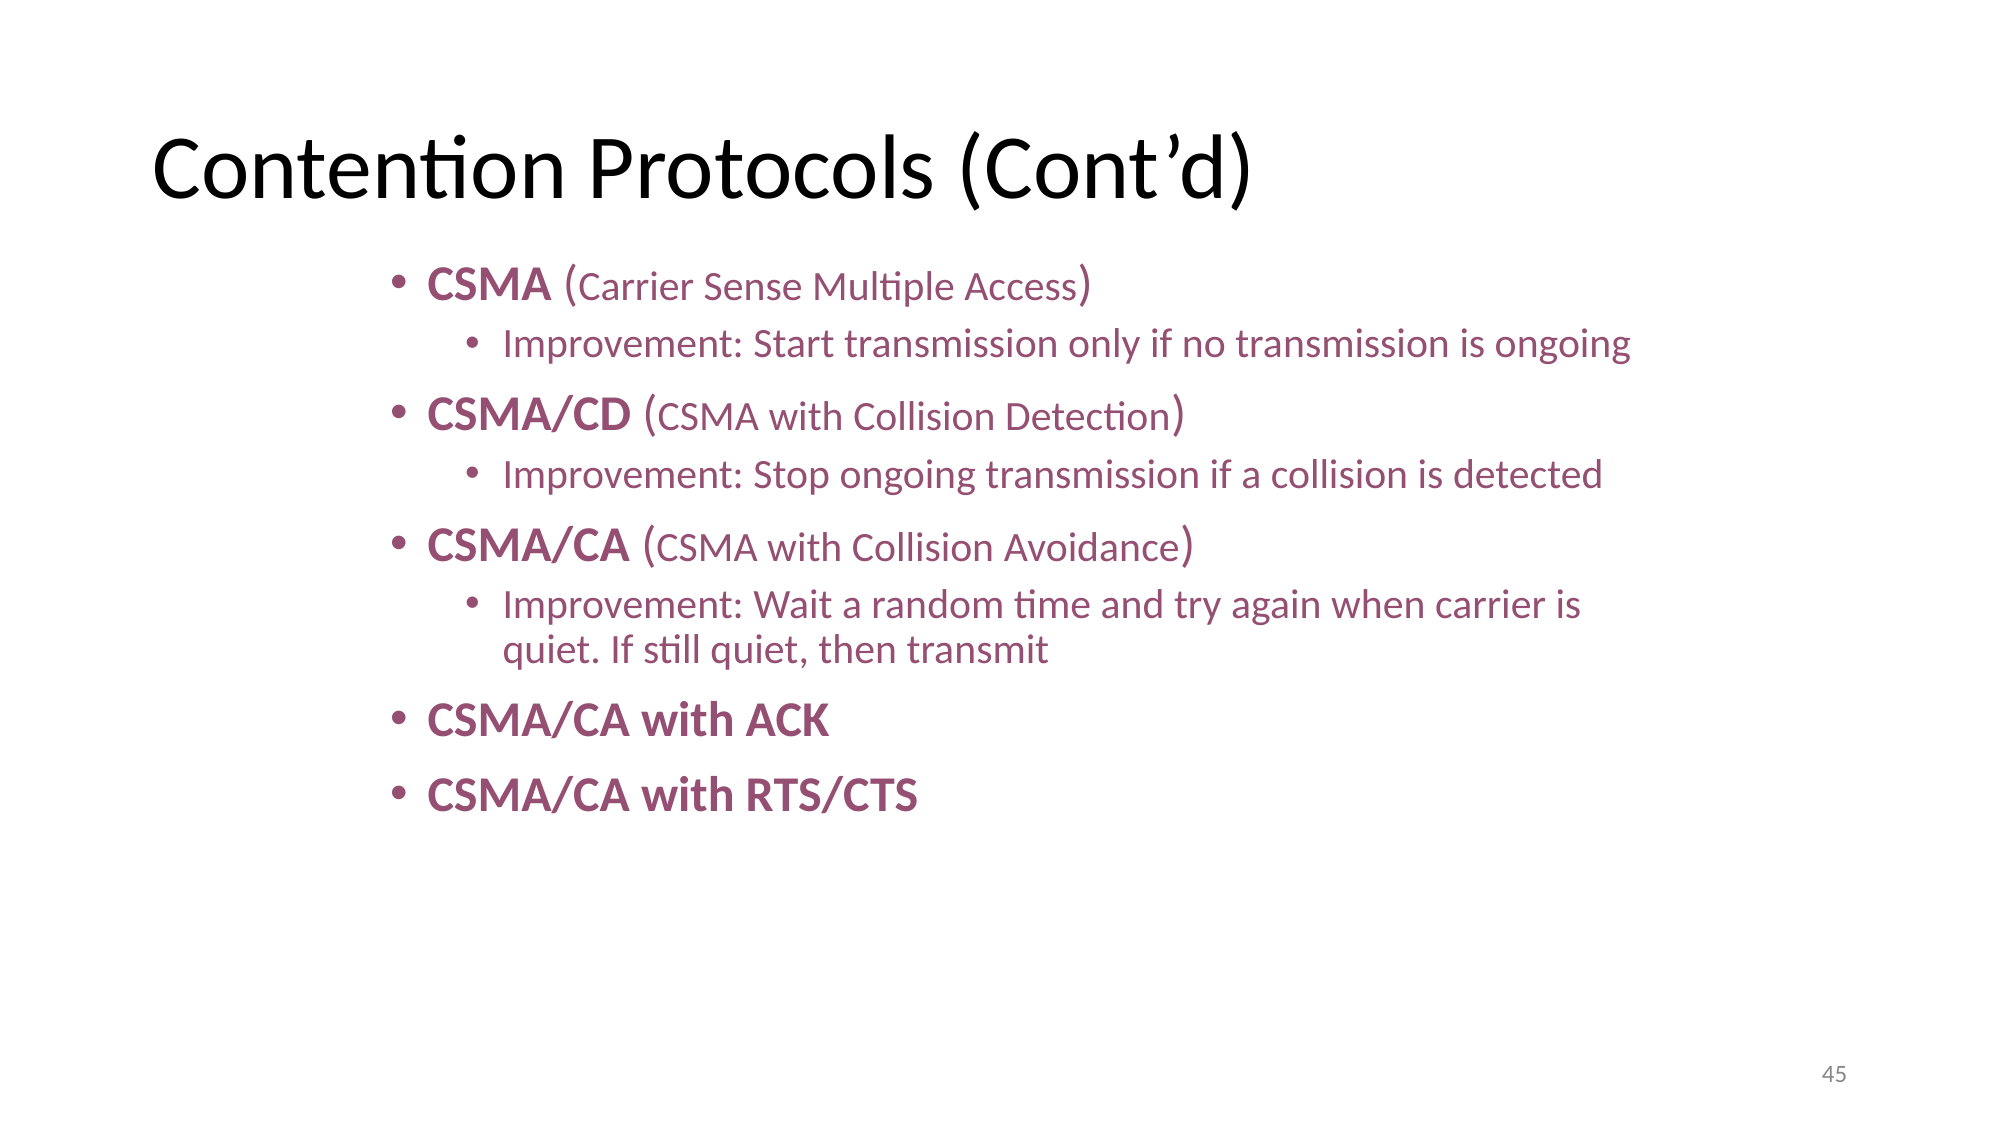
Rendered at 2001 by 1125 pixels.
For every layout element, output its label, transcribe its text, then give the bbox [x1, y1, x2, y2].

list CSMA (Carrier Sense Multiple Access) Improvement: Start transmission only if no transmission is ongoing CSMA/CD (CSMA with Collision Detection) Improvement: Stop ongoing transmission if a collision is detected CSMA/CA (CSMA with Collision Avoidance) Improvement: Wait a random time and try again when carrier is quiet. If still quiet, then transmit CSMA/CA with ACK CSMA/CA with RTS/CTS [375, 249, 1650, 925]
title Contention Protocols (Cont’d) [137, 59, 1863, 278]
slide_number 45 [1412, 1042, 1863, 1103]
